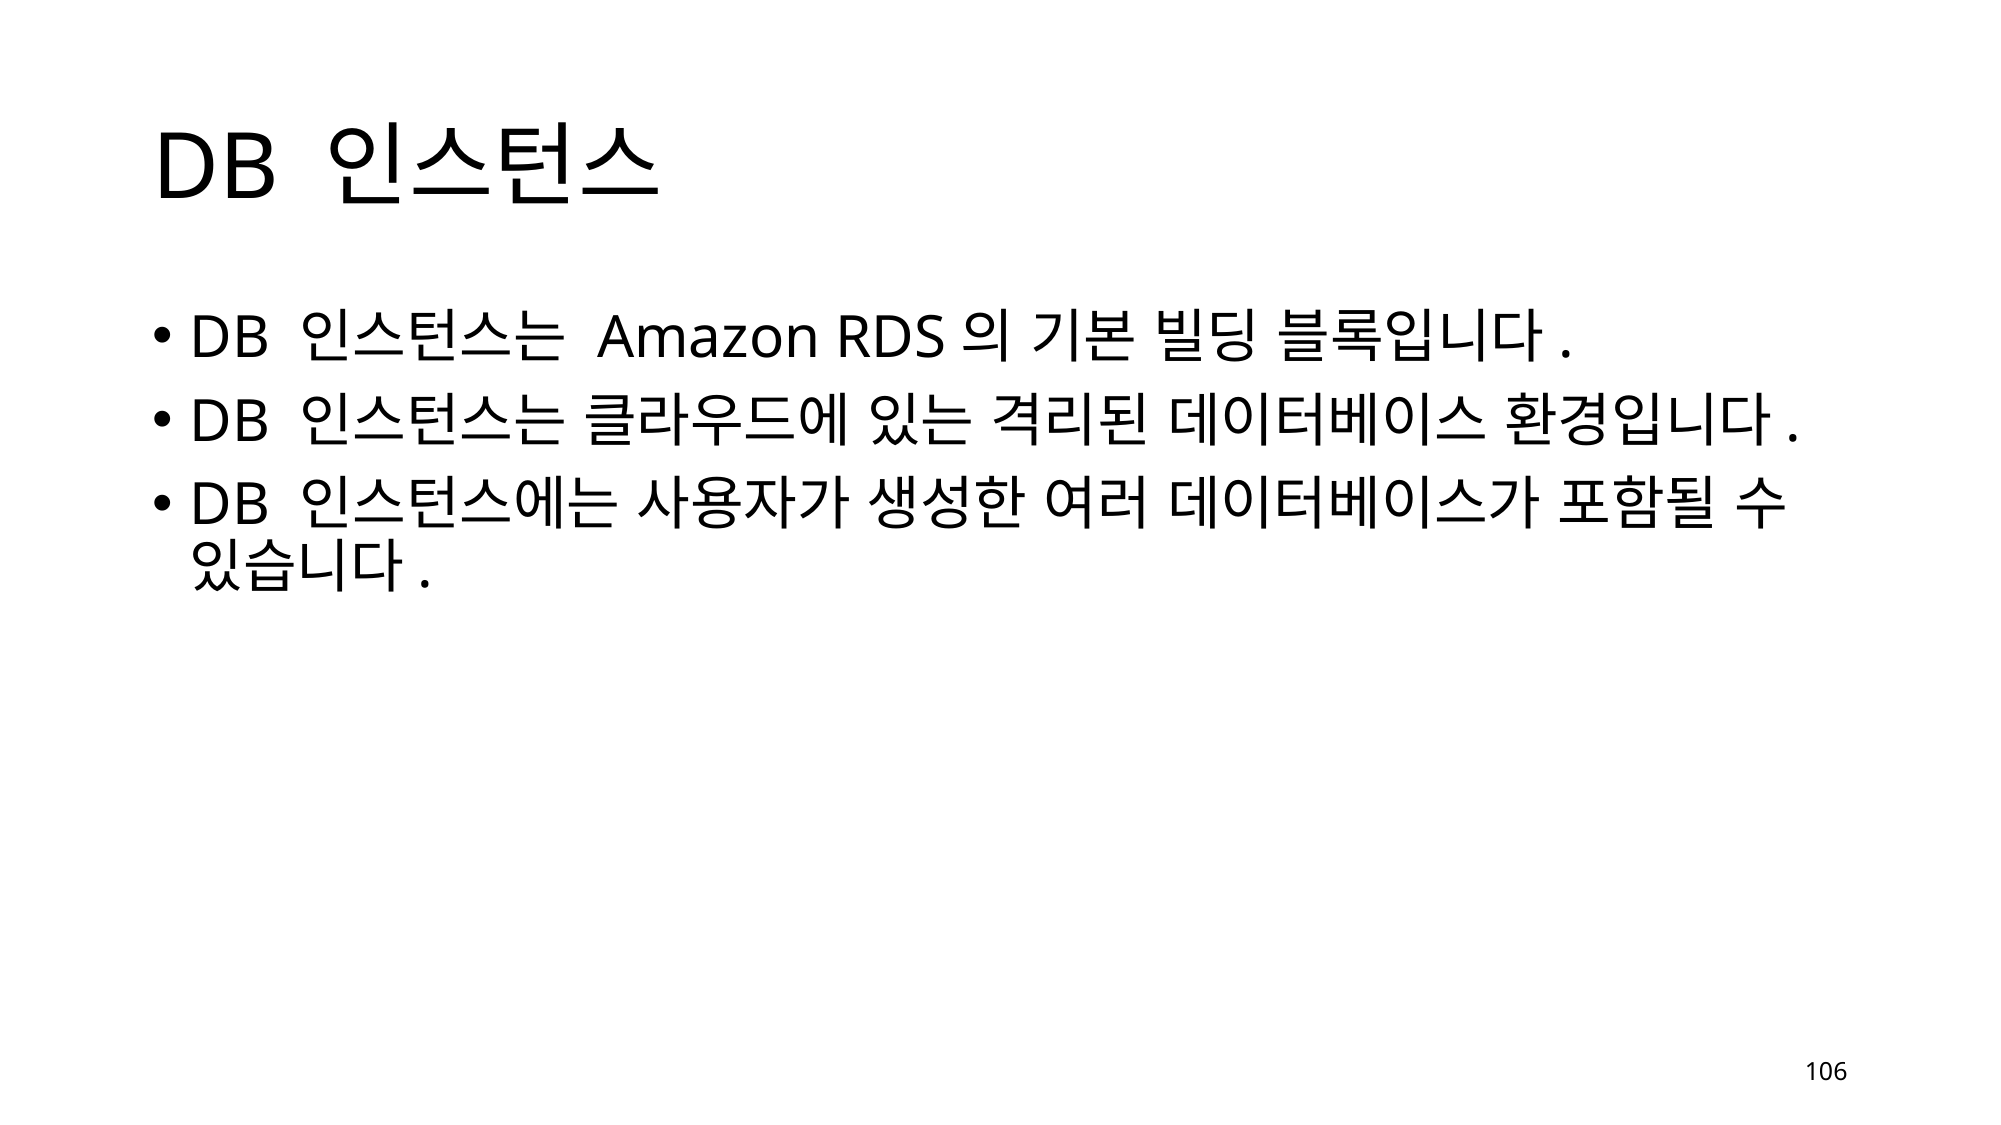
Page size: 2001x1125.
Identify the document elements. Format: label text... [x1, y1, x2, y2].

list DB 인스턴스는 Amazon RDS의 기본 빌딩 블록입니다. DB 인스턴스는 클라우드에 있는 격리된 데이터베이스 환경입니다. DB 인스턴스에는 사용자가 생성한 여러 데이터베이스가 포함될 수 있습니다. [137, 299, 1863, 1014]
slide_number 106 [1412, 1042, 1863, 1103]
title DB 인스턴스 [137, 59, 1863, 278]
